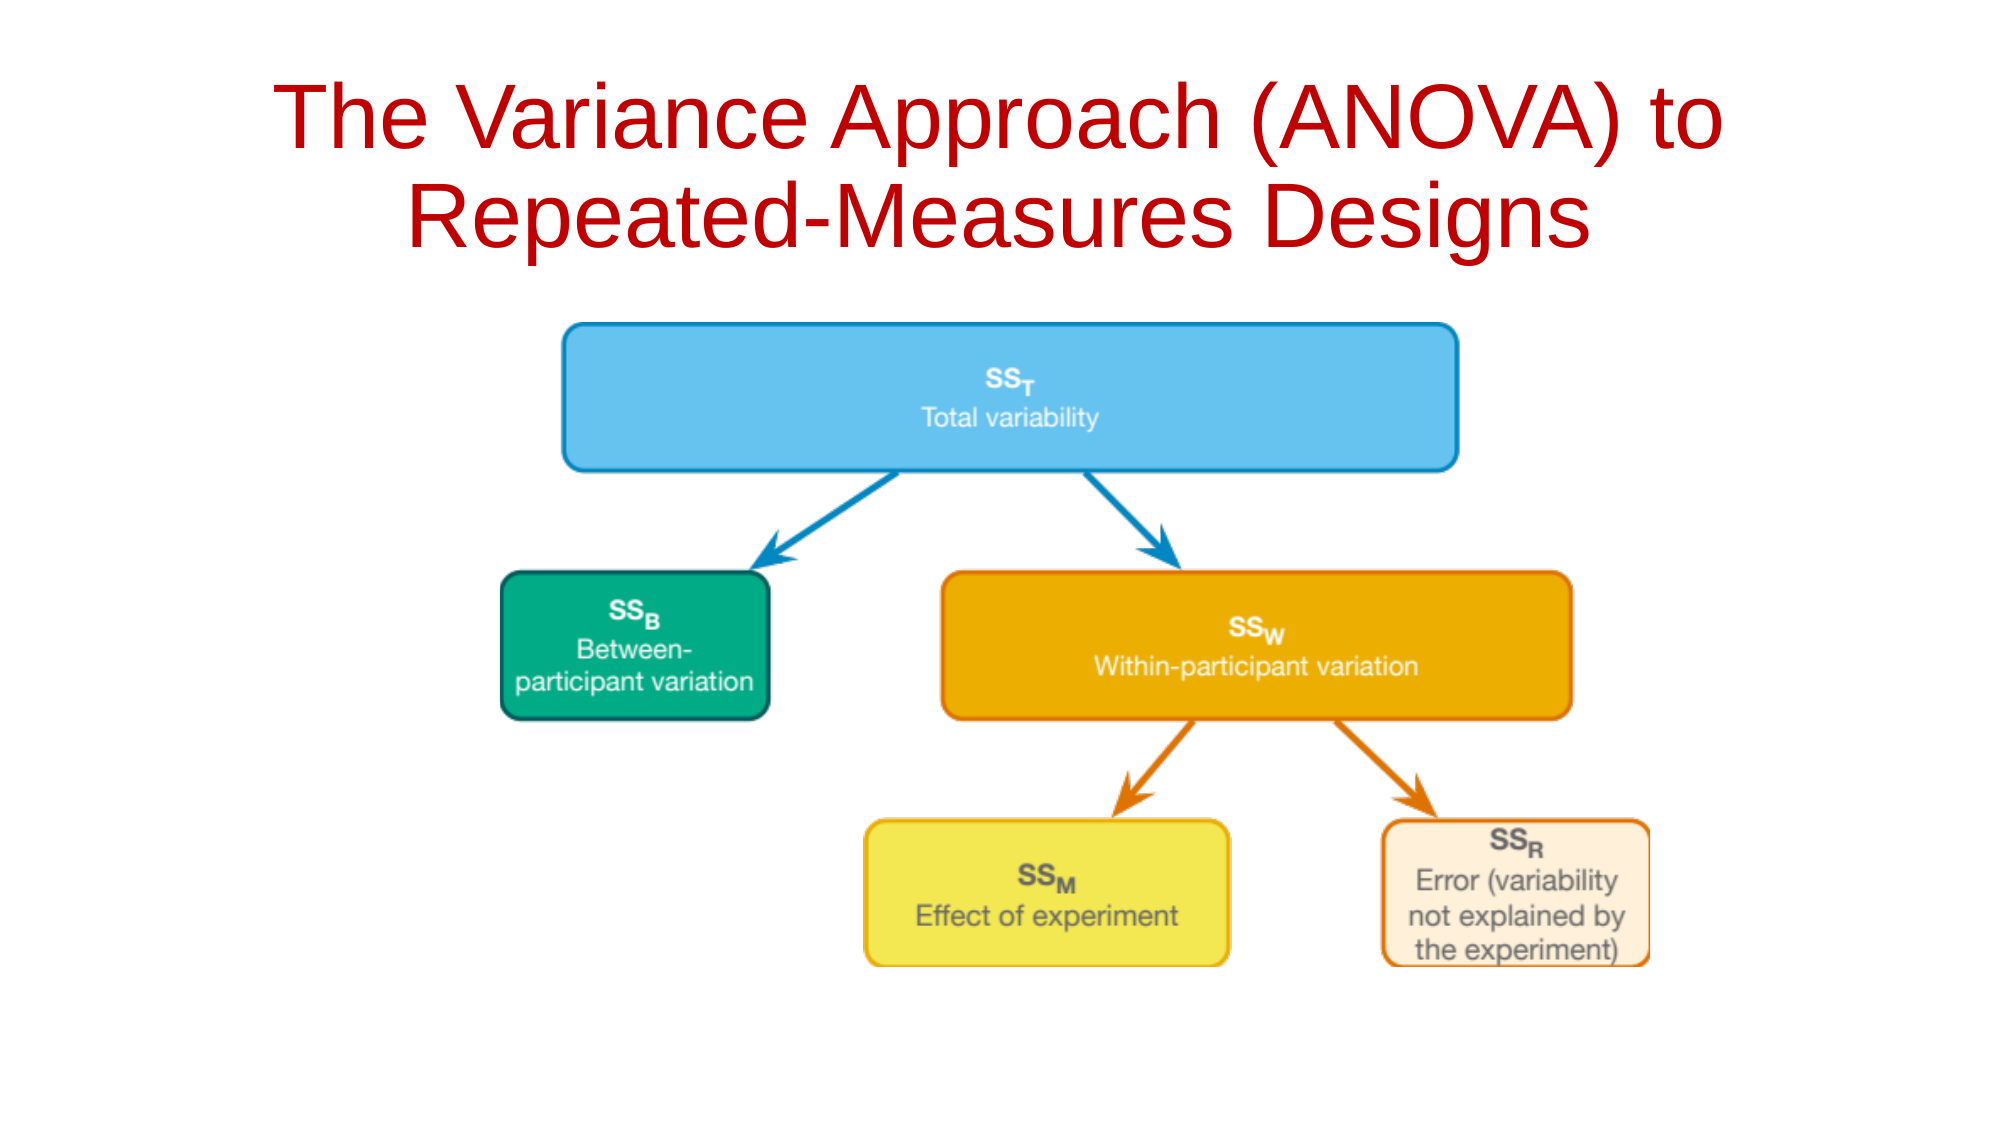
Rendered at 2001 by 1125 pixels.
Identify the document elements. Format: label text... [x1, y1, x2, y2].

picture [499, 322, 1651, 967]
picture [567, 326, 1454, 468]
title The Variance Approach (ANOVA) to Repeated-Measures Designs [137, 59, 1863, 278]
